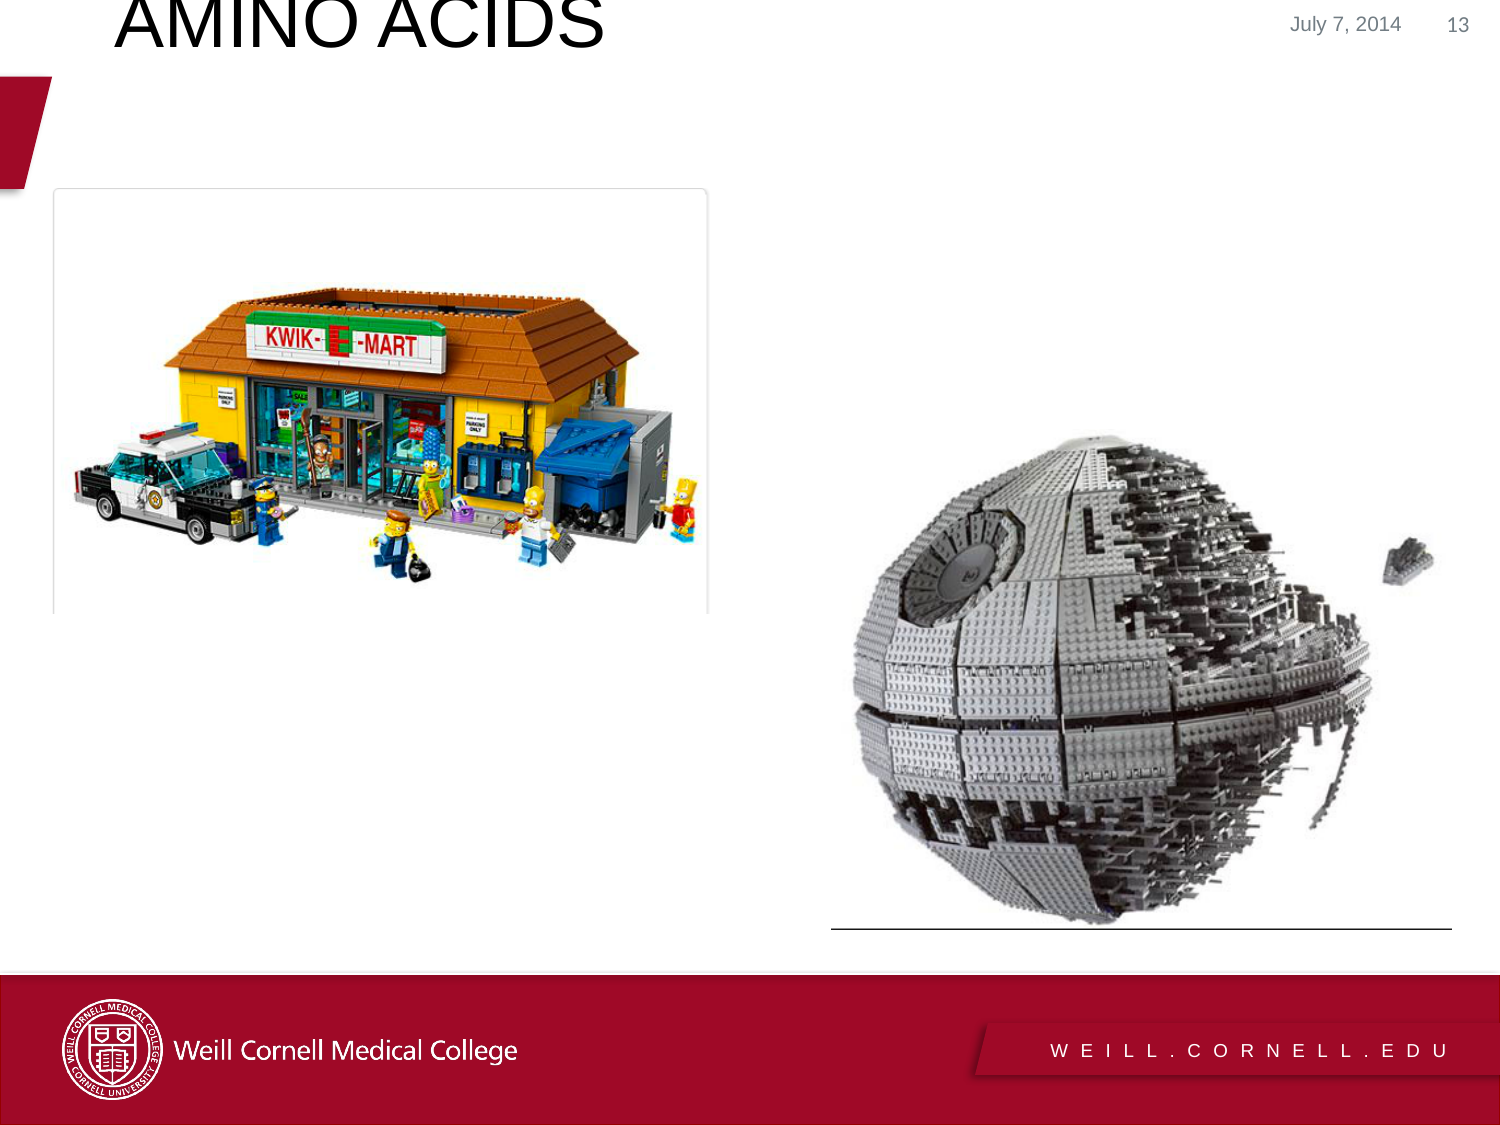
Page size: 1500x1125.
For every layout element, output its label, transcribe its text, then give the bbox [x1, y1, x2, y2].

picture [50, 188, 712, 614]
slide_number 13 [1416, 4, 1500, 42]
text_box AMINO ACIDS [99, 0, 1310, 430]
picture [830, 429, 1452, 930]
picture [62, 999, 517, 1100]
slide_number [1310, 4, 1416, 42]
